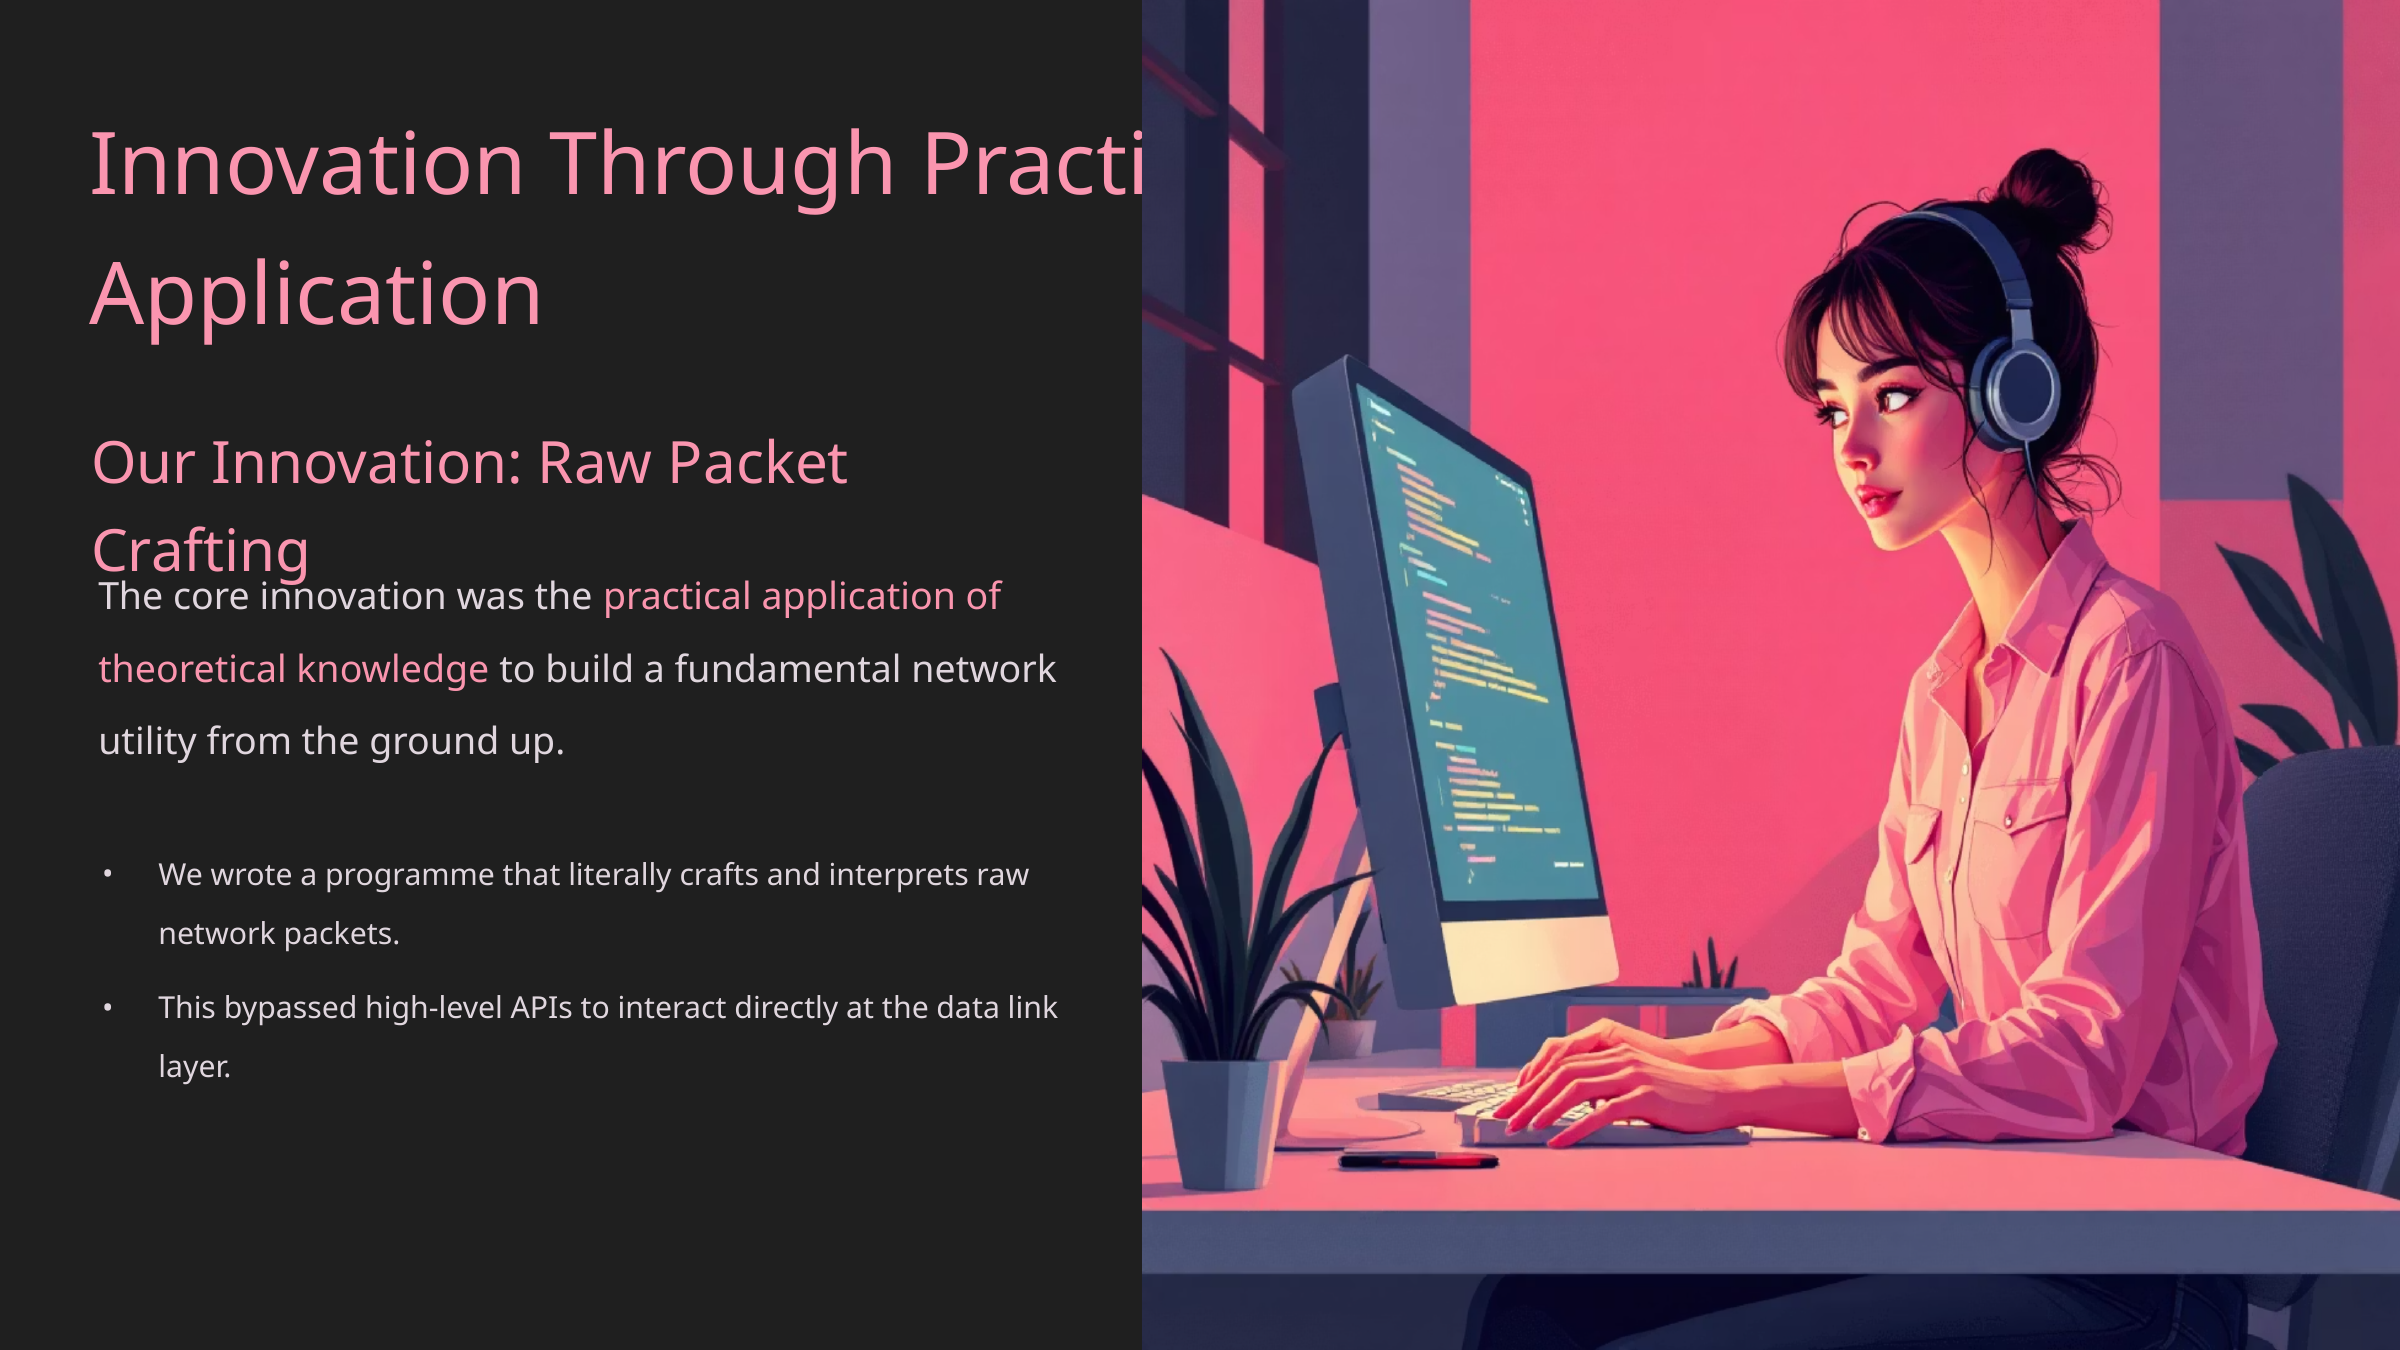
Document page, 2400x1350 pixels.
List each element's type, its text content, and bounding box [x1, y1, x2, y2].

text_box We wrote a programme that literally crafts and interprets raw network packets. [101, 832, 1112, 956]
text_box Our Innovation: Raw Packet Crafting [91, 407, 945, 511]
text_box This bypassed high-level APIs to interact directly at the data link layer. [101, 966, 1112, 1090]
text_box The core innovation was the practical application of theoretical knowledge to build a fundamental network utility from the ground up. [98, 545, 1109, 747]
picture [1142, 0, 2400, 1350]
text_box Innovation Through Practical Application [89, 80, 1137, 282]
